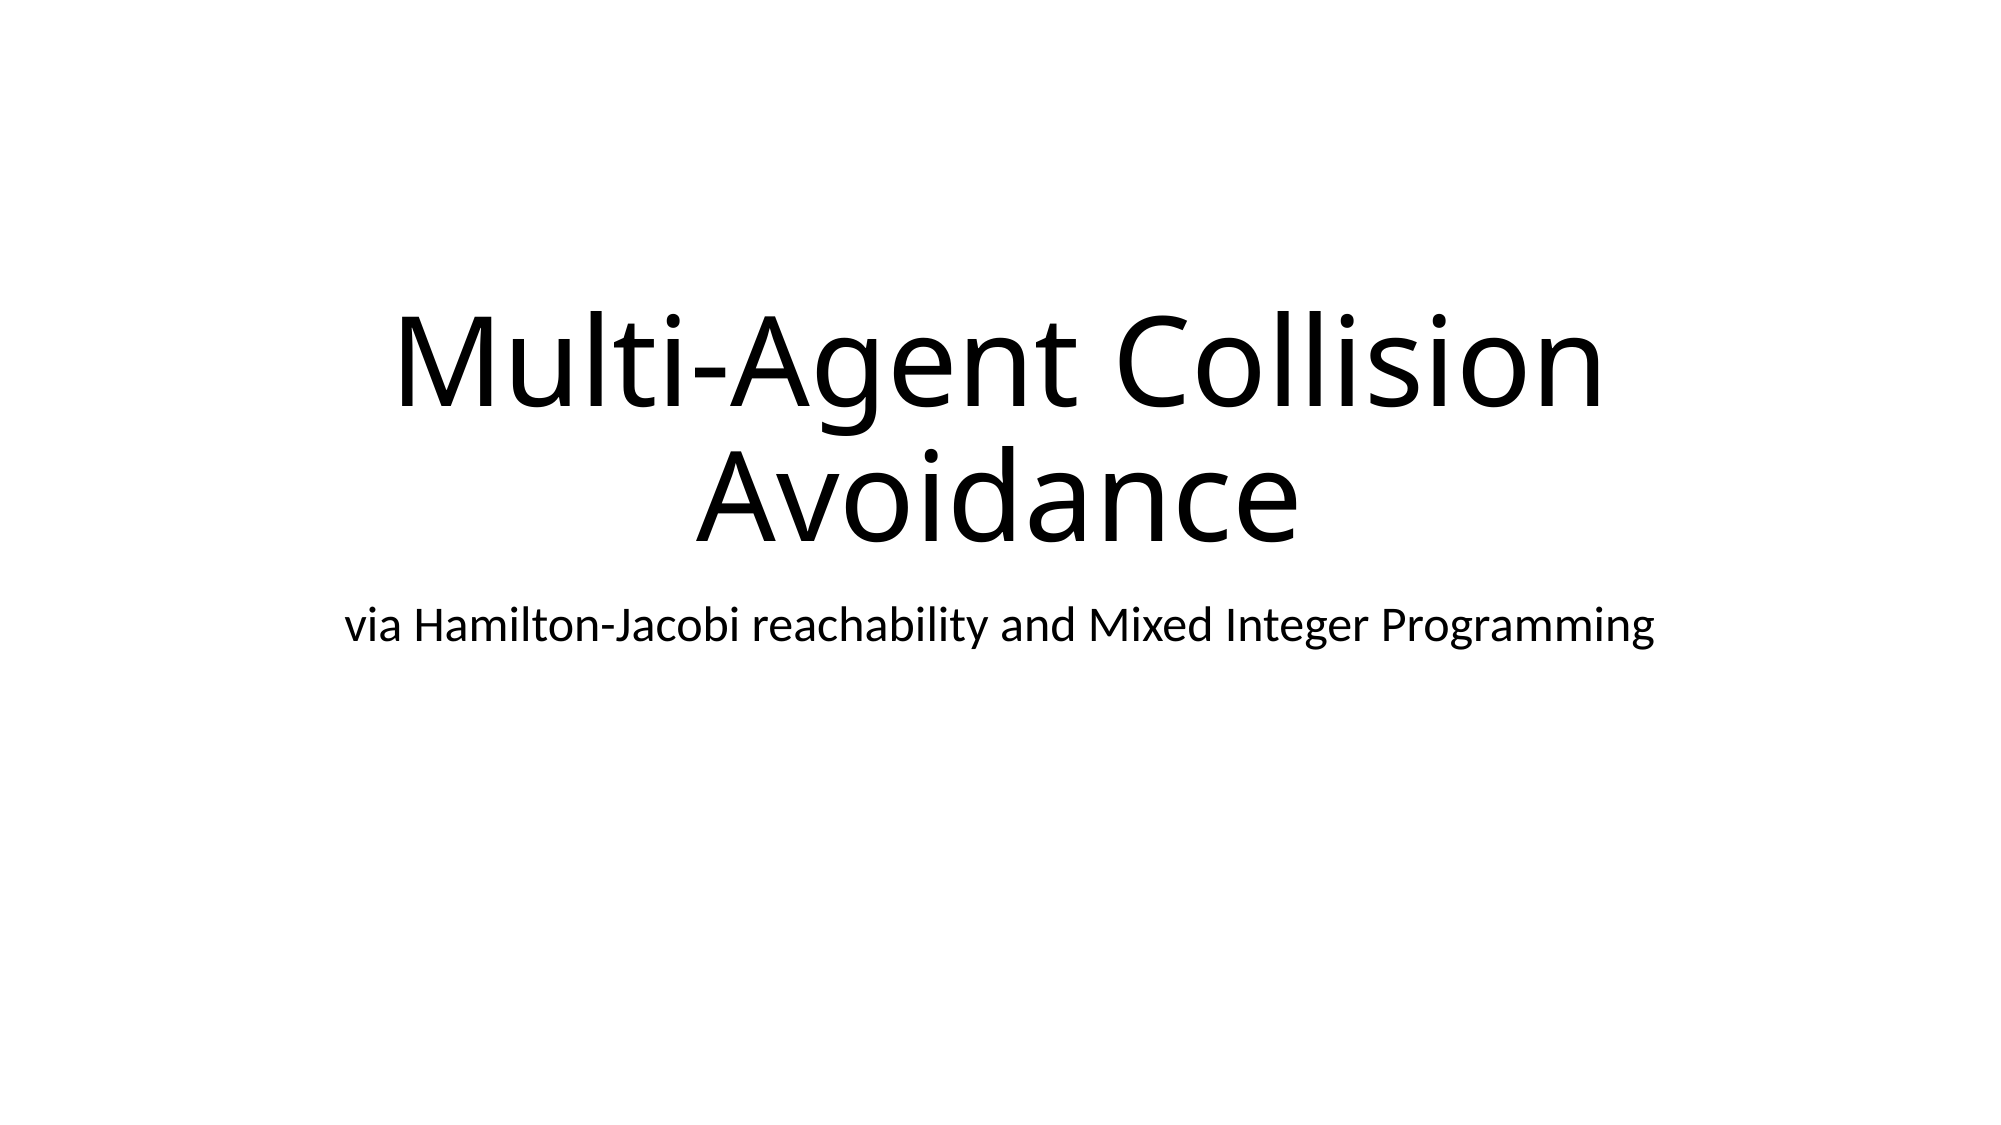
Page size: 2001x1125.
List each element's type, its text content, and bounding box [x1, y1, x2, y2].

title Multi-Agent Collision Avoidance [249, 184, 1750, 576]
subtitle via Hamilton-Jacobi reachability and Mixed Integer Programming [249, 590, 1750, 863]
